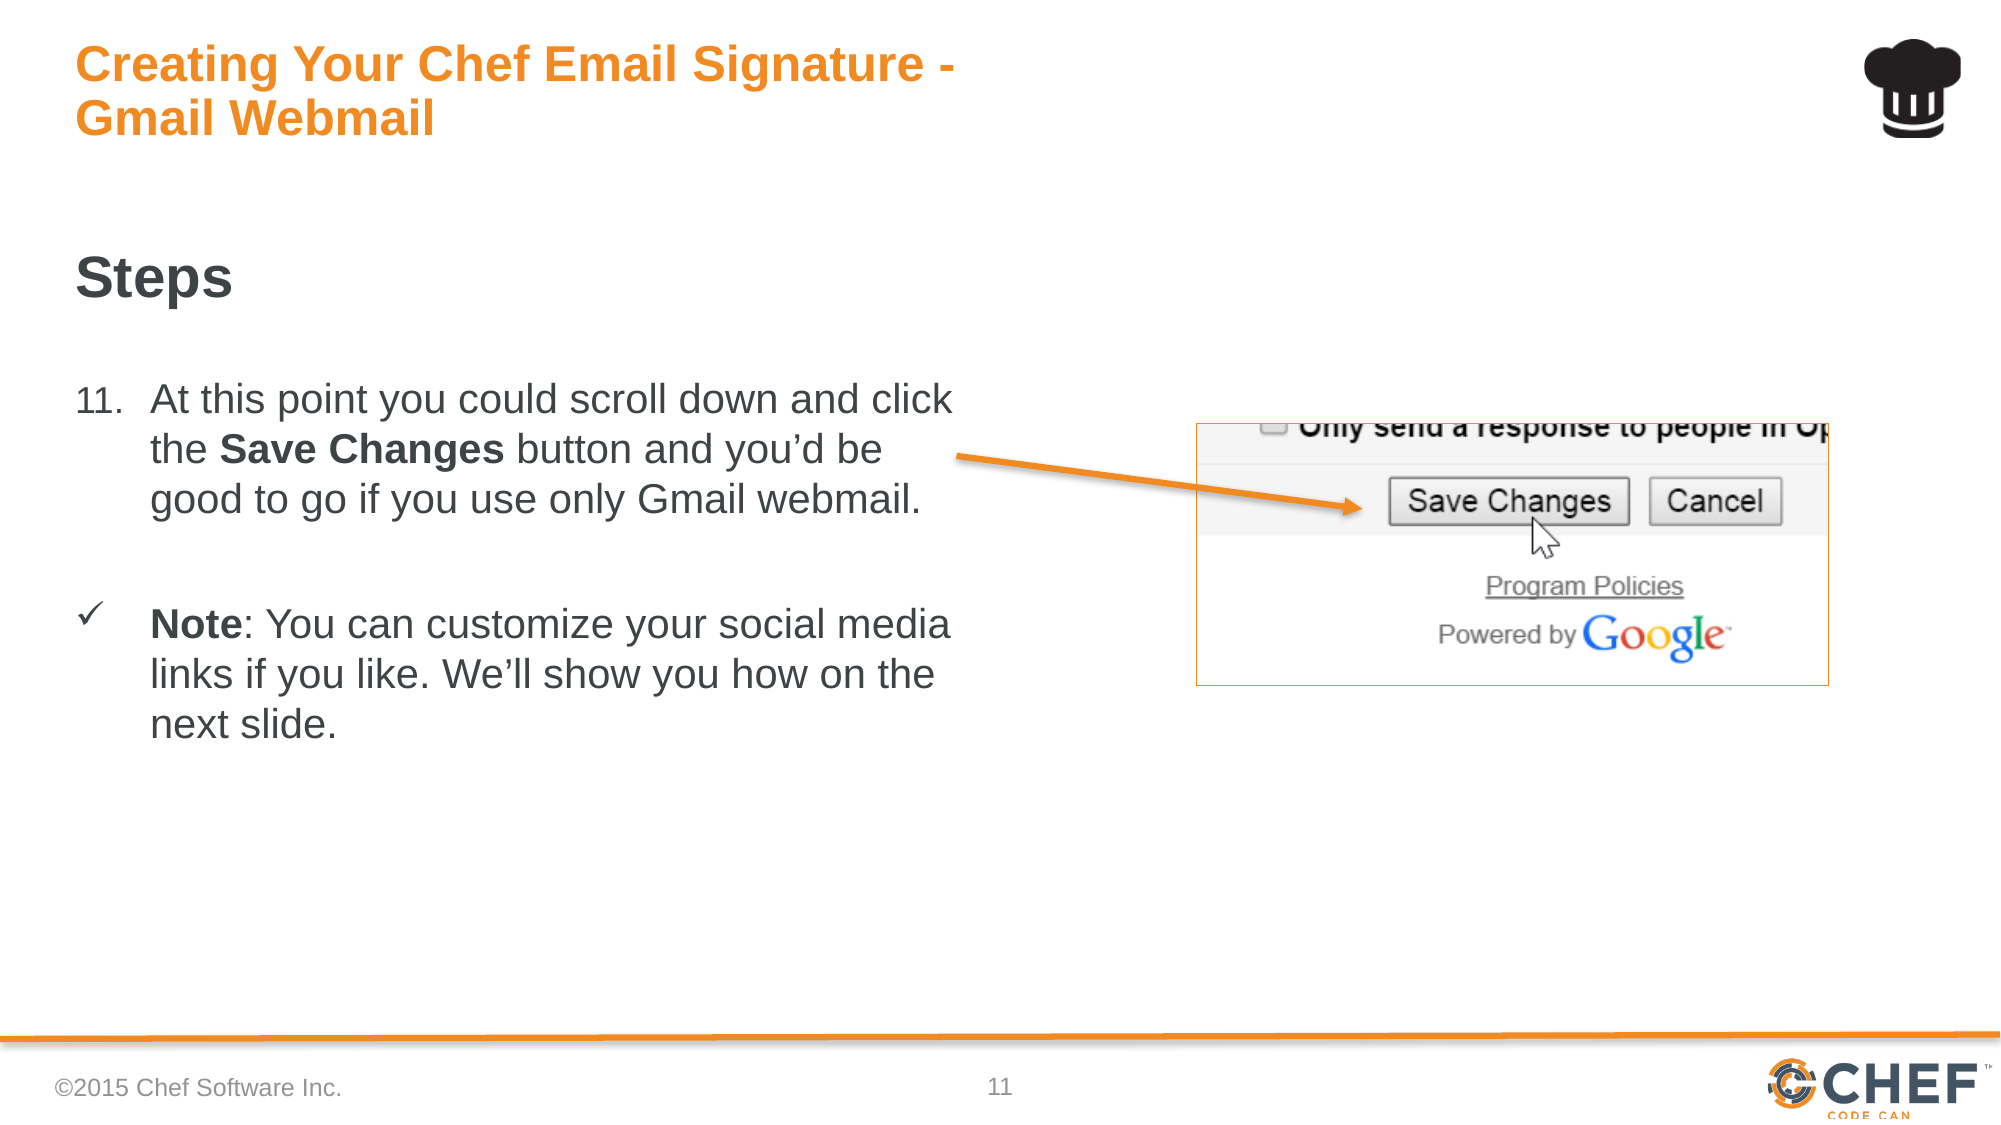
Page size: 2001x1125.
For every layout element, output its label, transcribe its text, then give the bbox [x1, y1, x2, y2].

slide_number 11 [774, 1055, 1225, 1116]
footer ©2015 Chef Software Inc. [39, 1055, 739, 1118]
picture [1195, 423, 1830, 687]
text_box Steps At this point you could scroll down and click the Save Changes button and you’d be good to go if you use only Gmail webmail. Note: You can customize your social media links if you like. We’ll show you how on the next slide. [75, 210, 957, 1020]
title Creating Your Chef Email Signature - Gmail Webmail [75, 37, 1847, 210]
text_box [956, 455, 1363, 510]
